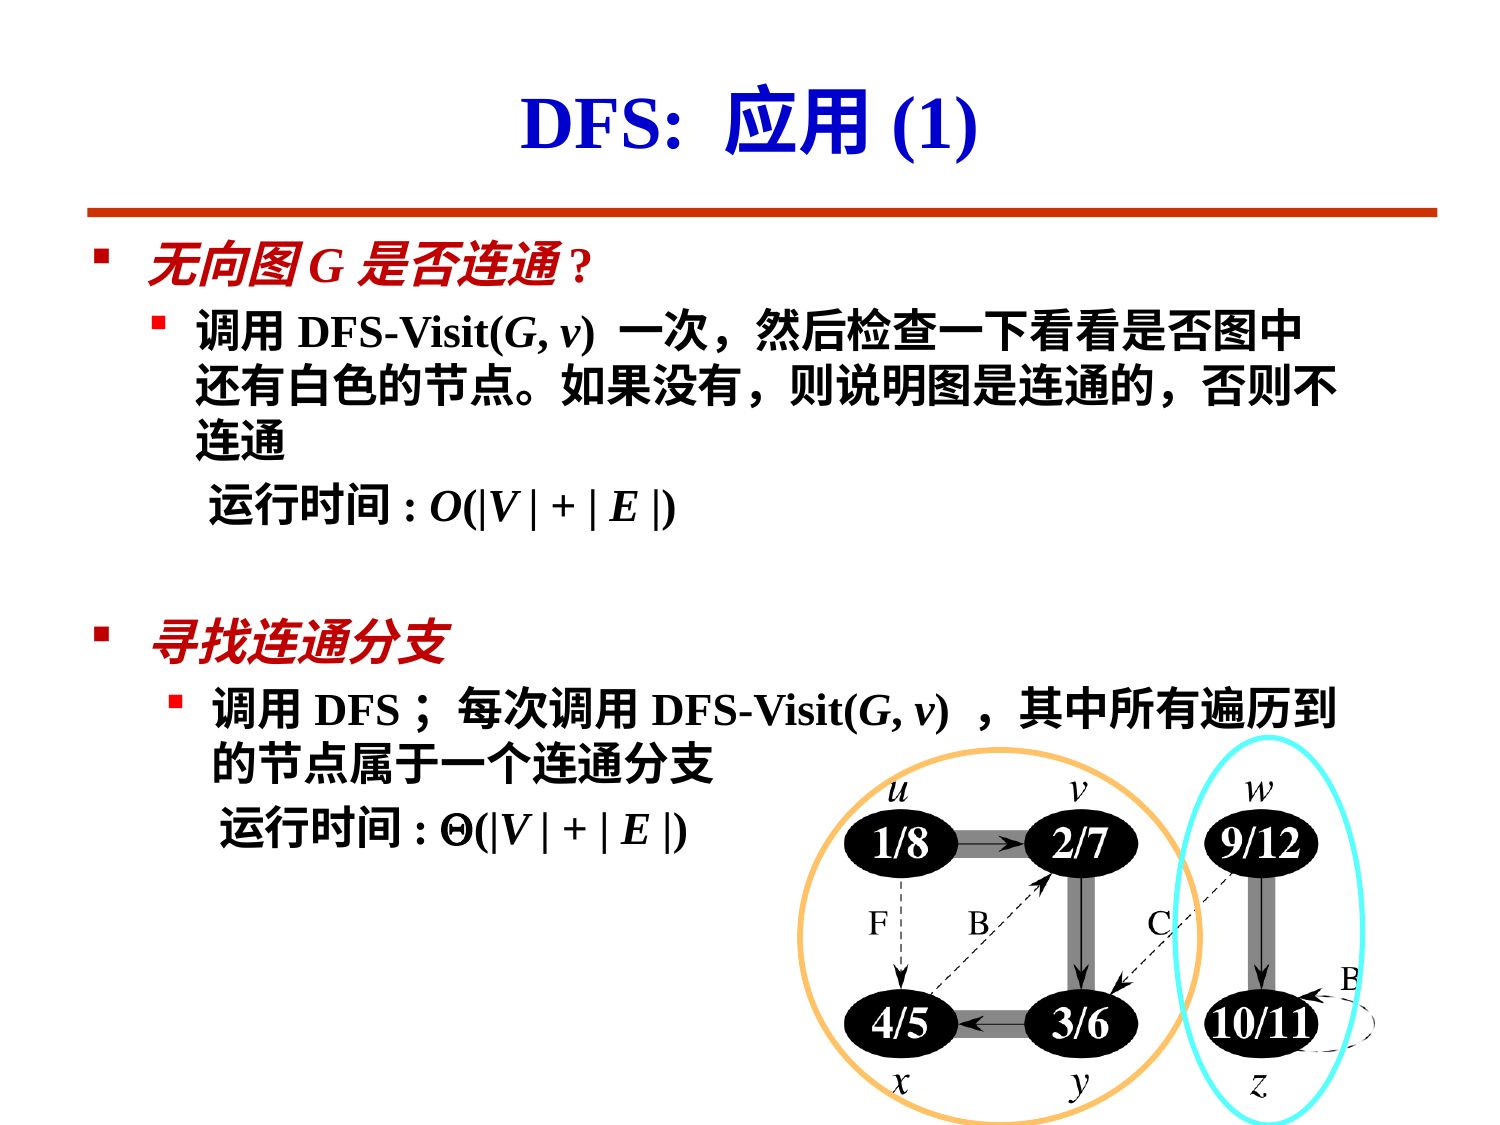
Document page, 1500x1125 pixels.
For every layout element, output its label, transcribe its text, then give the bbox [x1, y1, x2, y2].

list 无向图G是否连通? 调用DFS-Visit(G, v) 一次，然后检查一下看看是否图中还有白色的节点。如果没有，则说明图是连通的，否则不连通 运行时间: O(|V | + | E |) 寻找连通分支 调用DFS；每次调用DFS-Visit(G, v) ，其中所有遍历到的节点属于一个连通分支 运行时间: (|V | + | E |) [75, 224, 1363, 963]
text_box [800, 888, 807, 987]
title DFS: 应用(1) [112, 37, 1388, 200]
text_box [1250, 1121, 1288, 1125]
text_box [1238, 737, 1300, 748]
picture [812, 749, 1376, 1113]
text_box [959, 1121, 1041, 1125]
